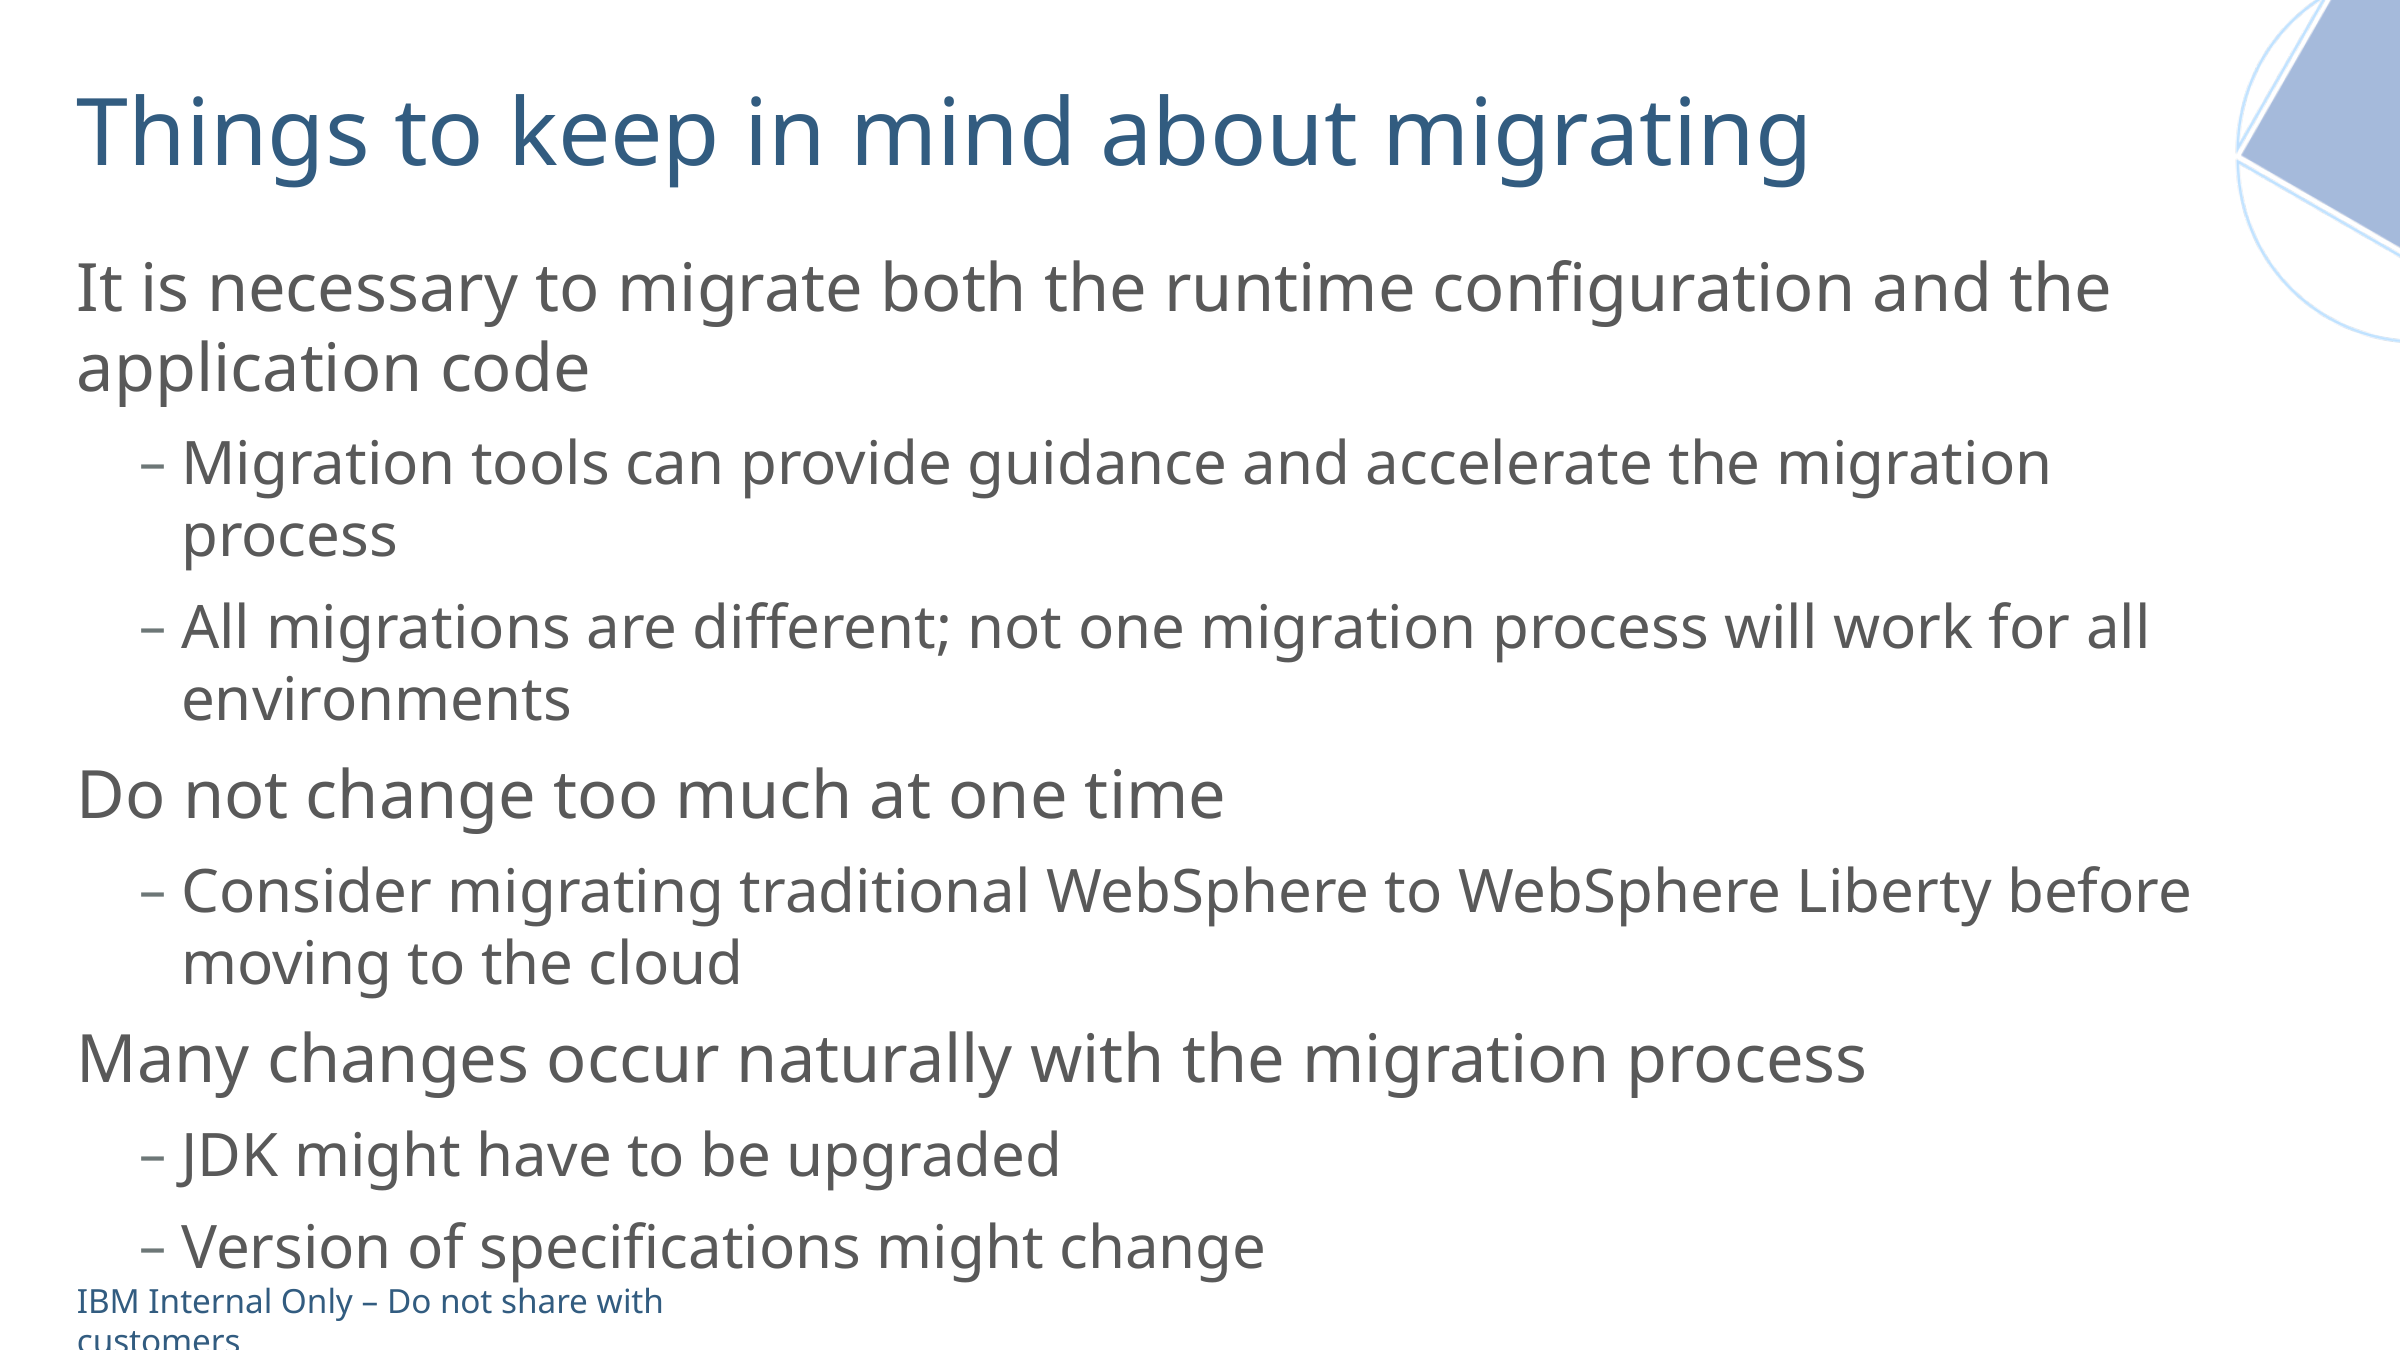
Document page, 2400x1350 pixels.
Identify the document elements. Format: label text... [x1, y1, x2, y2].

list It is necessary to migrate both the runtime configuration and the application code Migration tools can provide guidance and accelerate the migration process All migrations are different; not one migration process will work for all environments Do not change too much at one time Consider migrating traditional WebSphere to WebSphere Liberty before moving to the cloud Many changes occur naturally with the migration process JDK might have to be upgraded Version of specifications might change [76, 236, 2220, 1237]
title Things to keep in mind about migrating [76, 11, 2220, 185]
